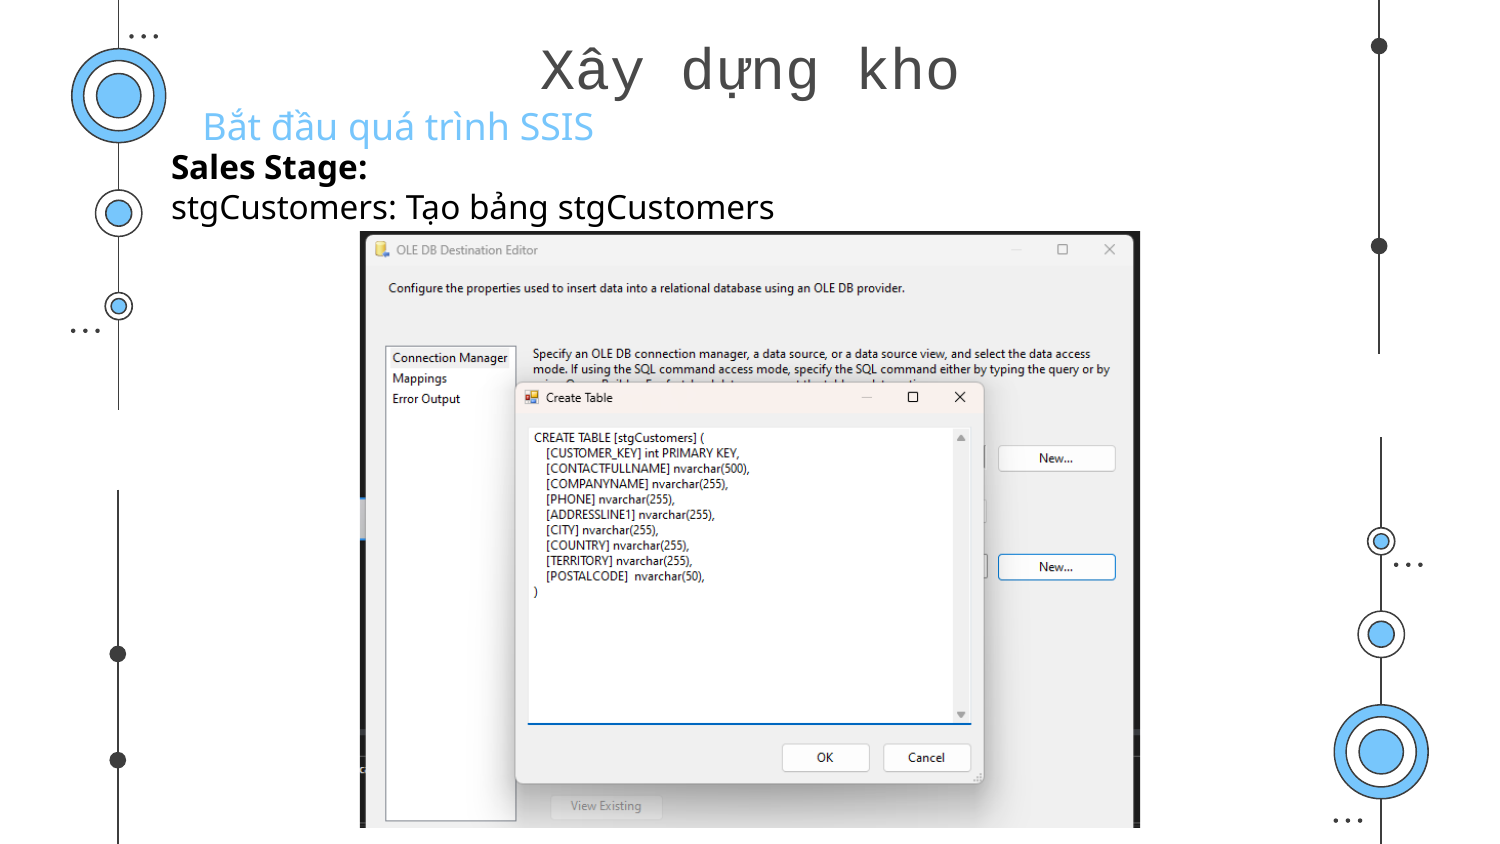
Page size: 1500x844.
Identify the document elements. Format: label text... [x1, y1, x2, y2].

text_box Sales Stage: stgCustomers: Tạo bảng stgCustomers [156, 150, 1337, 223]
picture [359, 231, 1141, 828]
title Xây dựng kho [299, 16, 1201, 111]
text_box Bắt đầu quá trình SSIS [144, 87, 653, 153]
